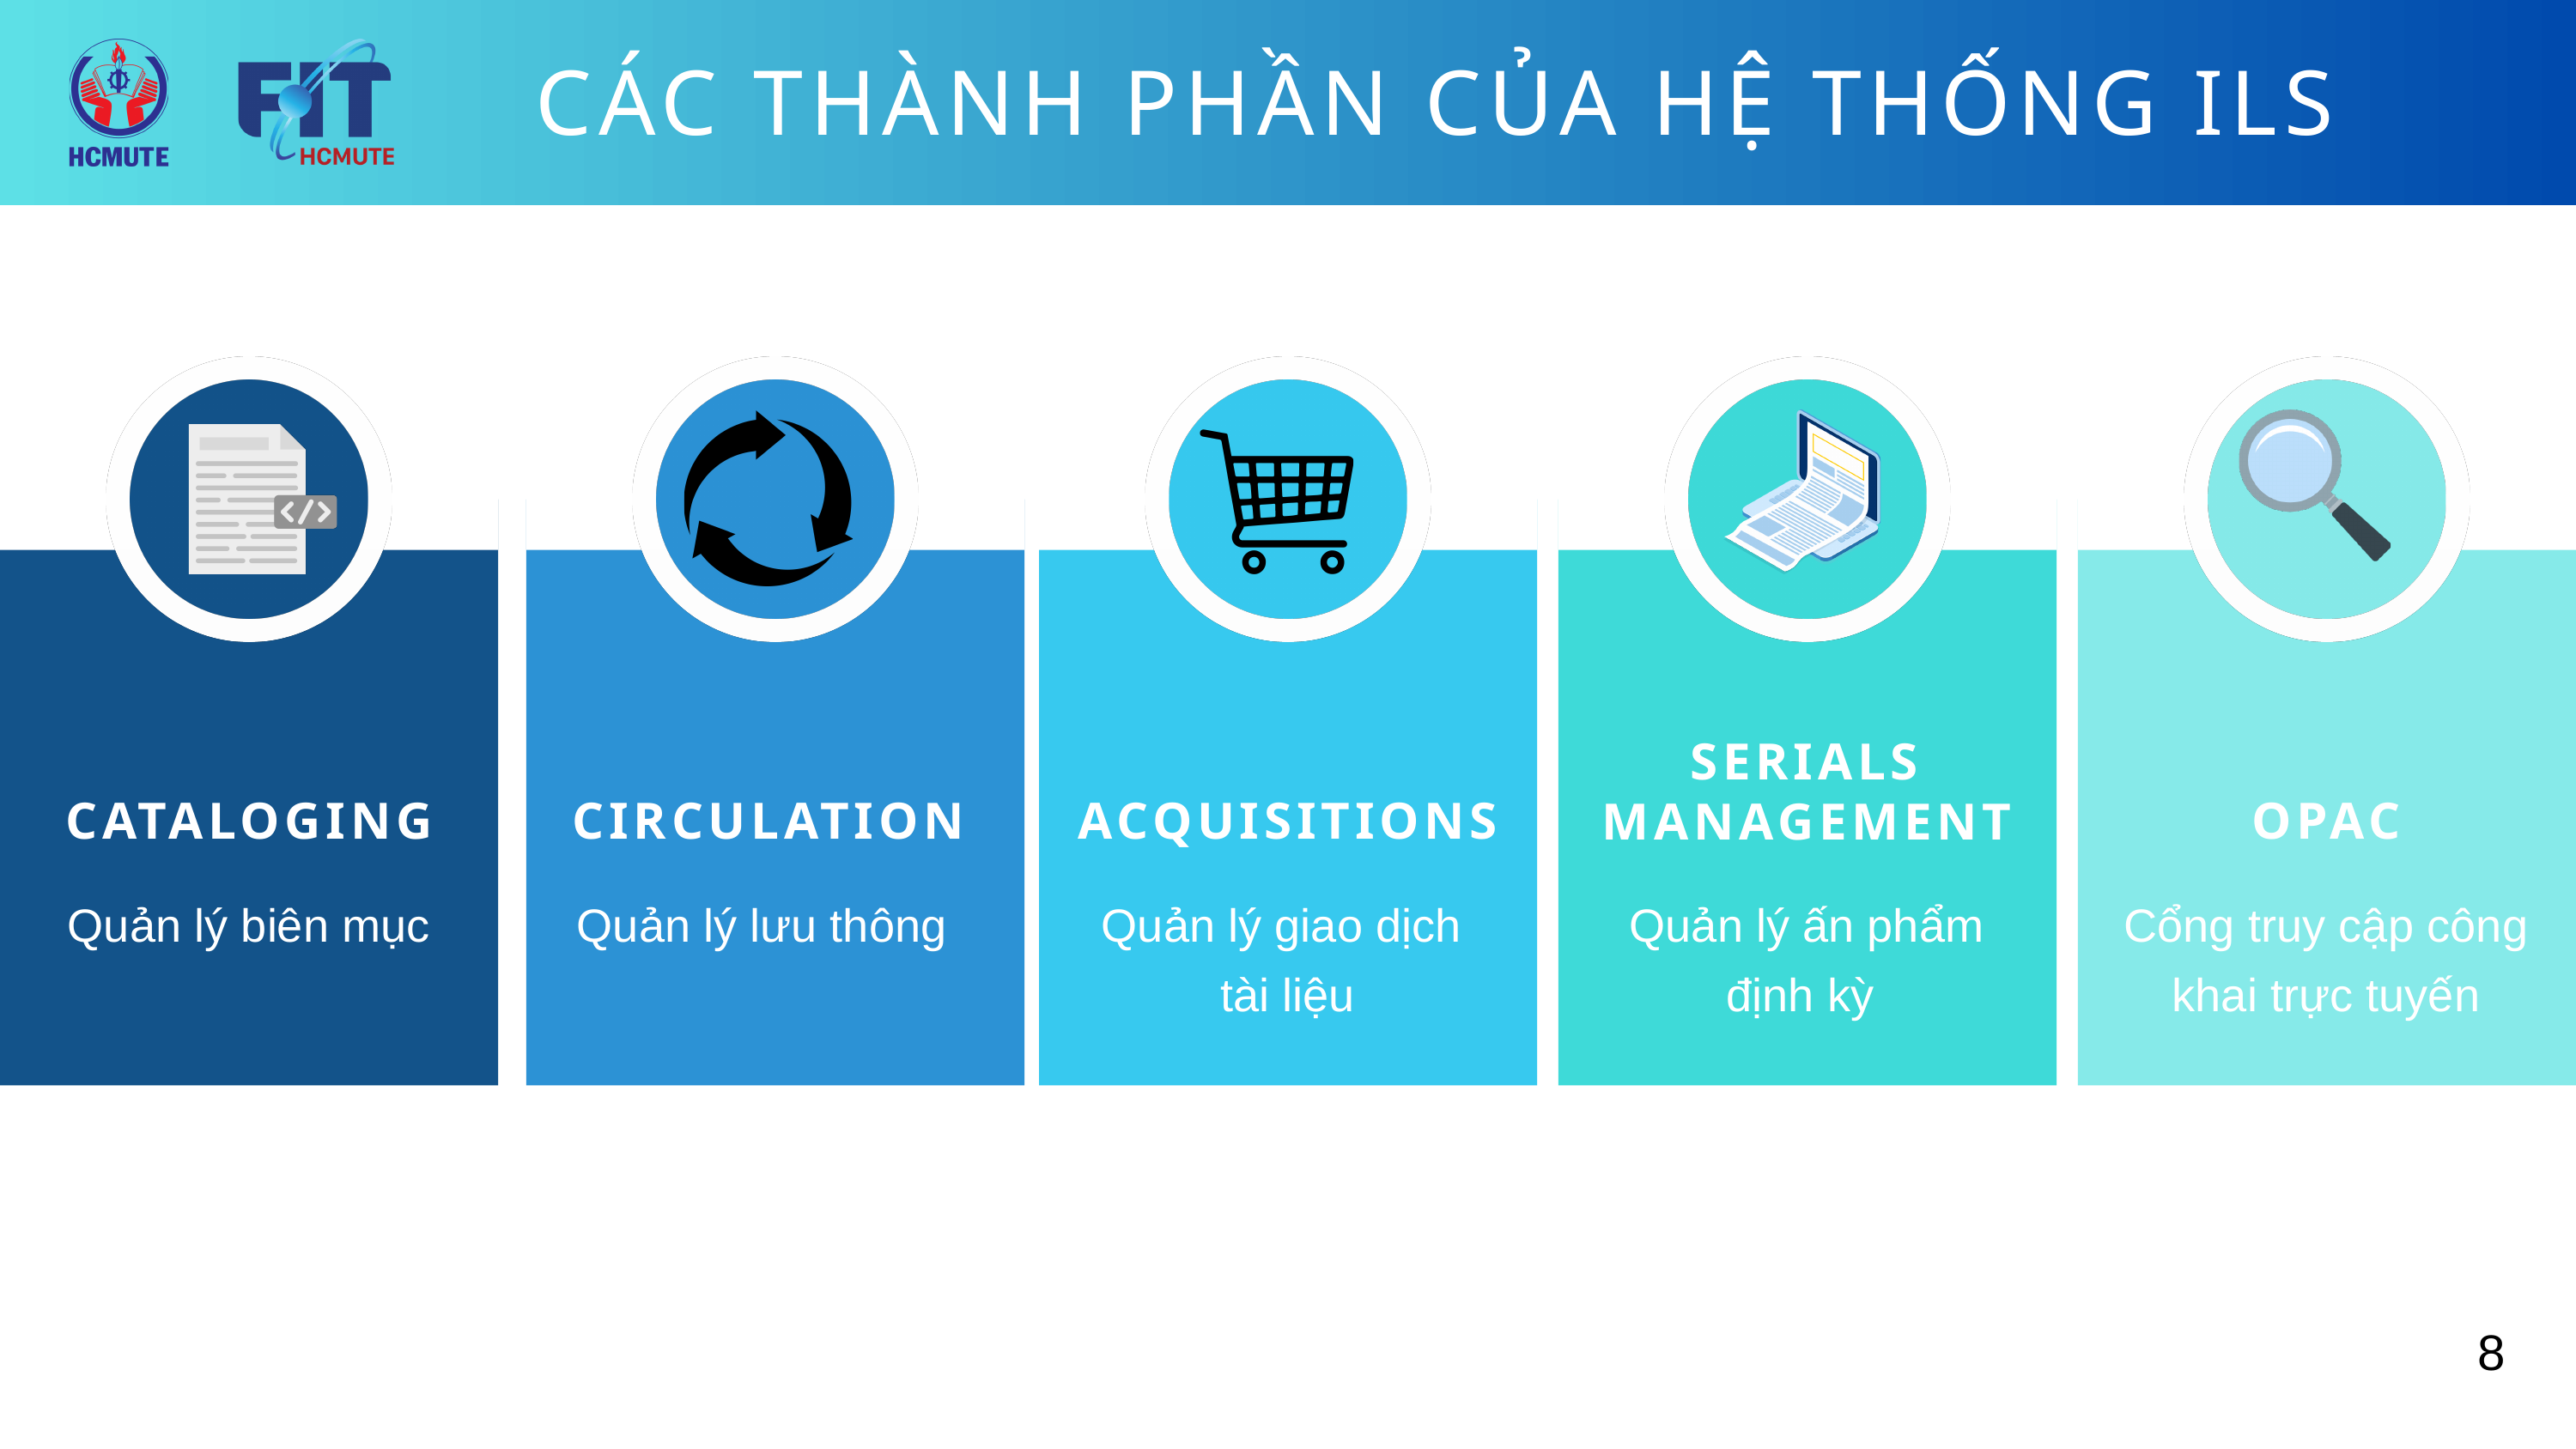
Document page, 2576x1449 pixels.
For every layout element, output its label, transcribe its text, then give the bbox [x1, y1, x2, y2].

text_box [0, 310, 499, 1086]
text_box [0, 0, 2576, 206]
text_box 8 [2477, 1310, 2506, 1381]
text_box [1038, 310, 1538, 1086]
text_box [1558, 310, 2057, 1086]
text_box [2077, 310, 2576, 1086]
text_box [526, 310, 1025, 1086]
